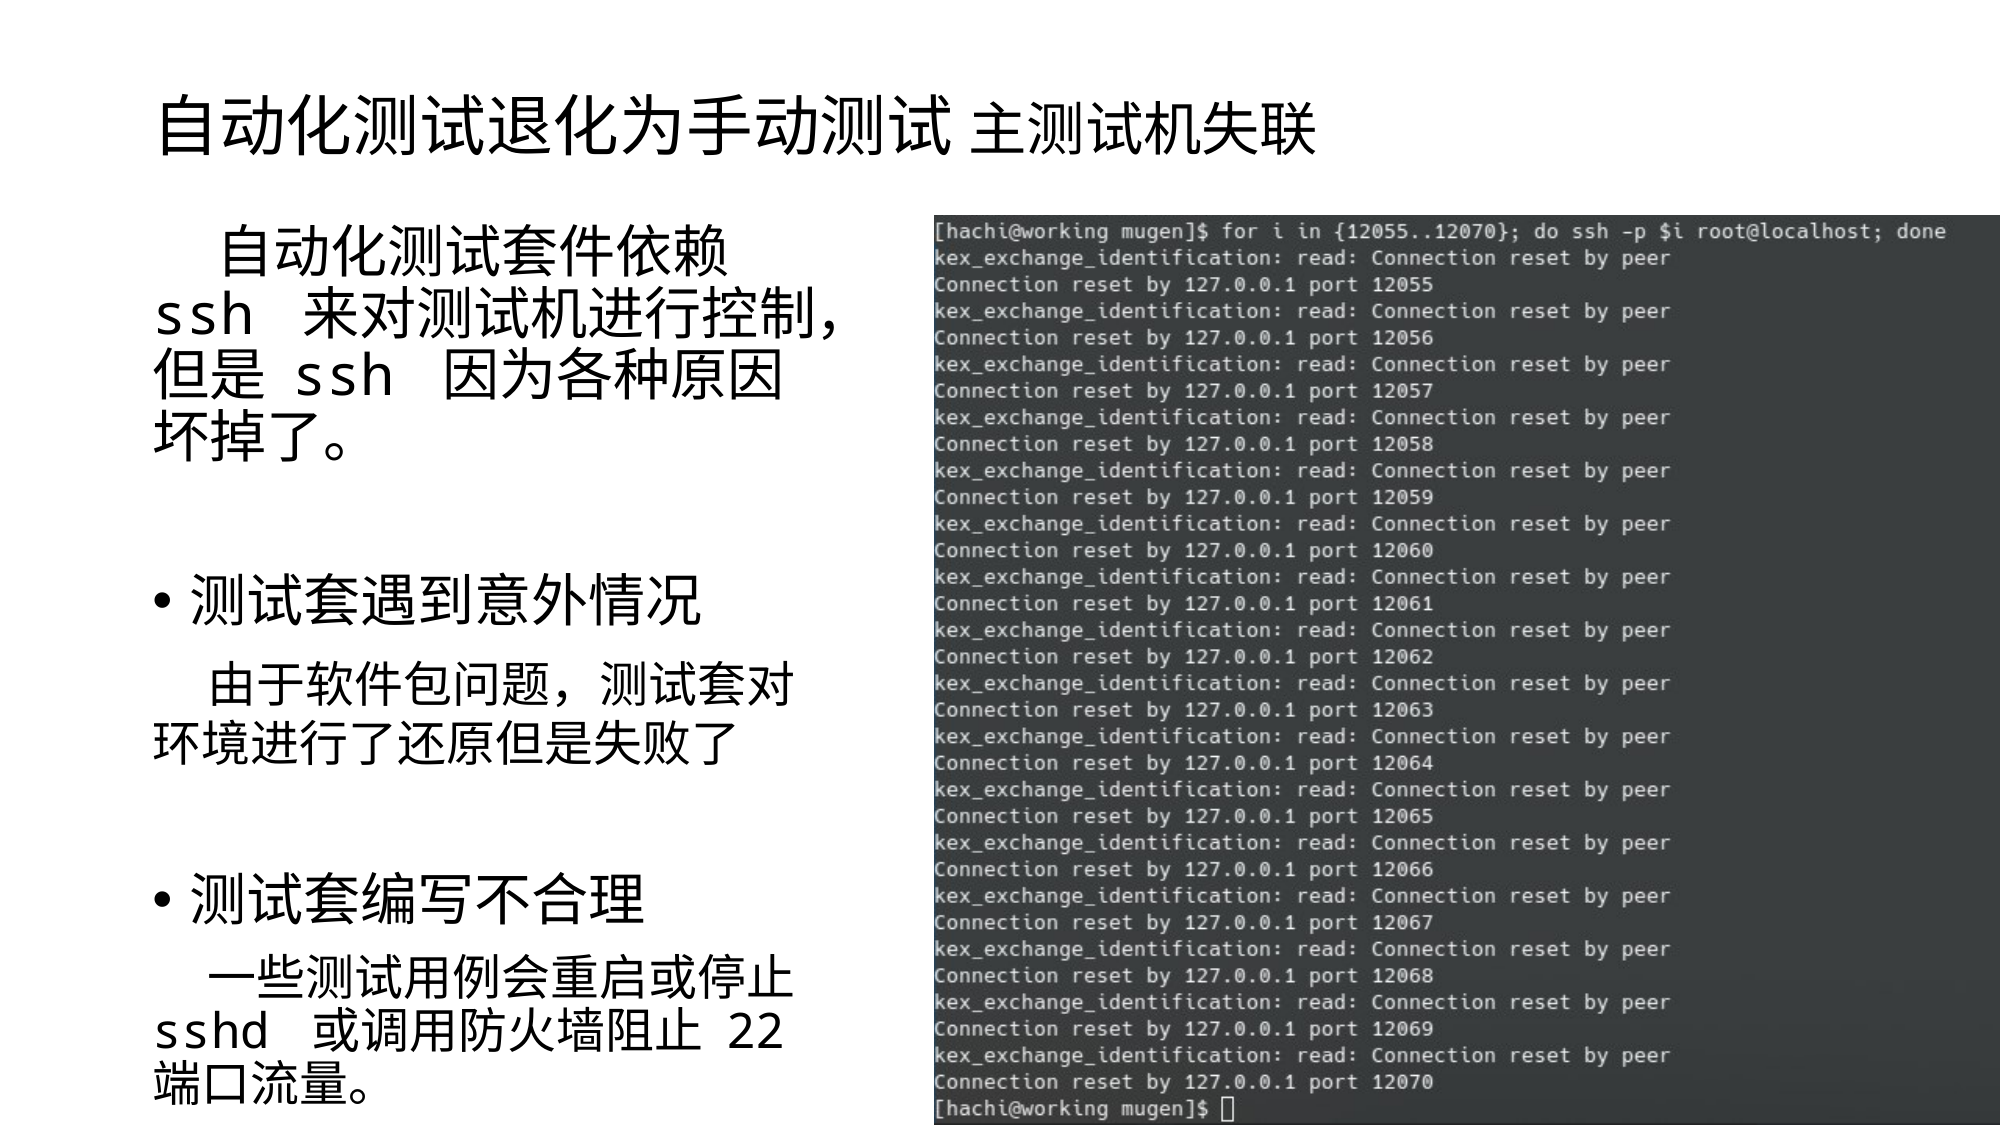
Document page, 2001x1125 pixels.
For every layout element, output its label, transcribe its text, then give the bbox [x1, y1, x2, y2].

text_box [934, 215, 2000, 1125]
list 自动化测试套件依赖 ssh 来对测试机进行控制，但是 ssh 因为各种原因坏掉了。 测试套遇到意外情况 由于软件包问题，测试套对环境进行了还原但是失败了 测试套编写不合理 一些测试用例会重启或停止 sshd 或调用防火墙阻止 22 端口流量。 [137, 215, 845, 1125]
title 自动化测试退化为手动测试 主测试机失联 [137, 20, 1863, 238]
